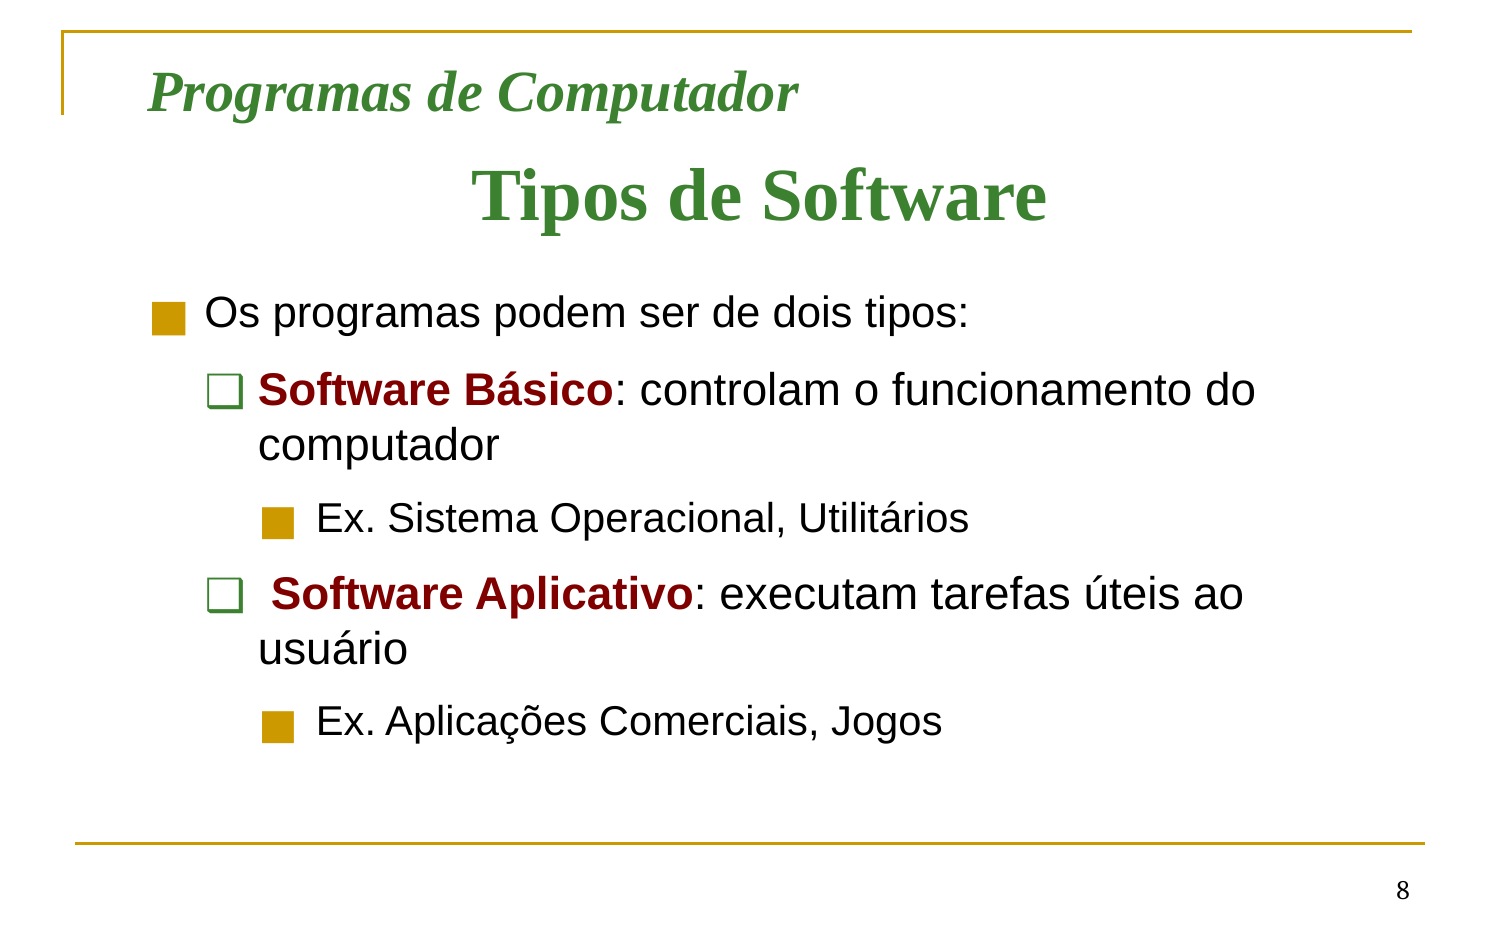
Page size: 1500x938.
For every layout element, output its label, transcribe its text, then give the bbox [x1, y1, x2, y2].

text_box Os programas podem ser de dois tipos: Software Básico: controlam o funcionamento do computador Ex. Sistema Operacional, Utilitários Software Aplicativo: executam tarefas úteis ao usuário Ex. Aplicações Comerciais, Jogos [133, 276, 1380, 842]
text_box Programas de Computador [132, 45, 1395, 117]
text_box ‹#› [1074, 853, 1425, 916]
text_box Tipos de Software [128, 137, 1391, 226]
